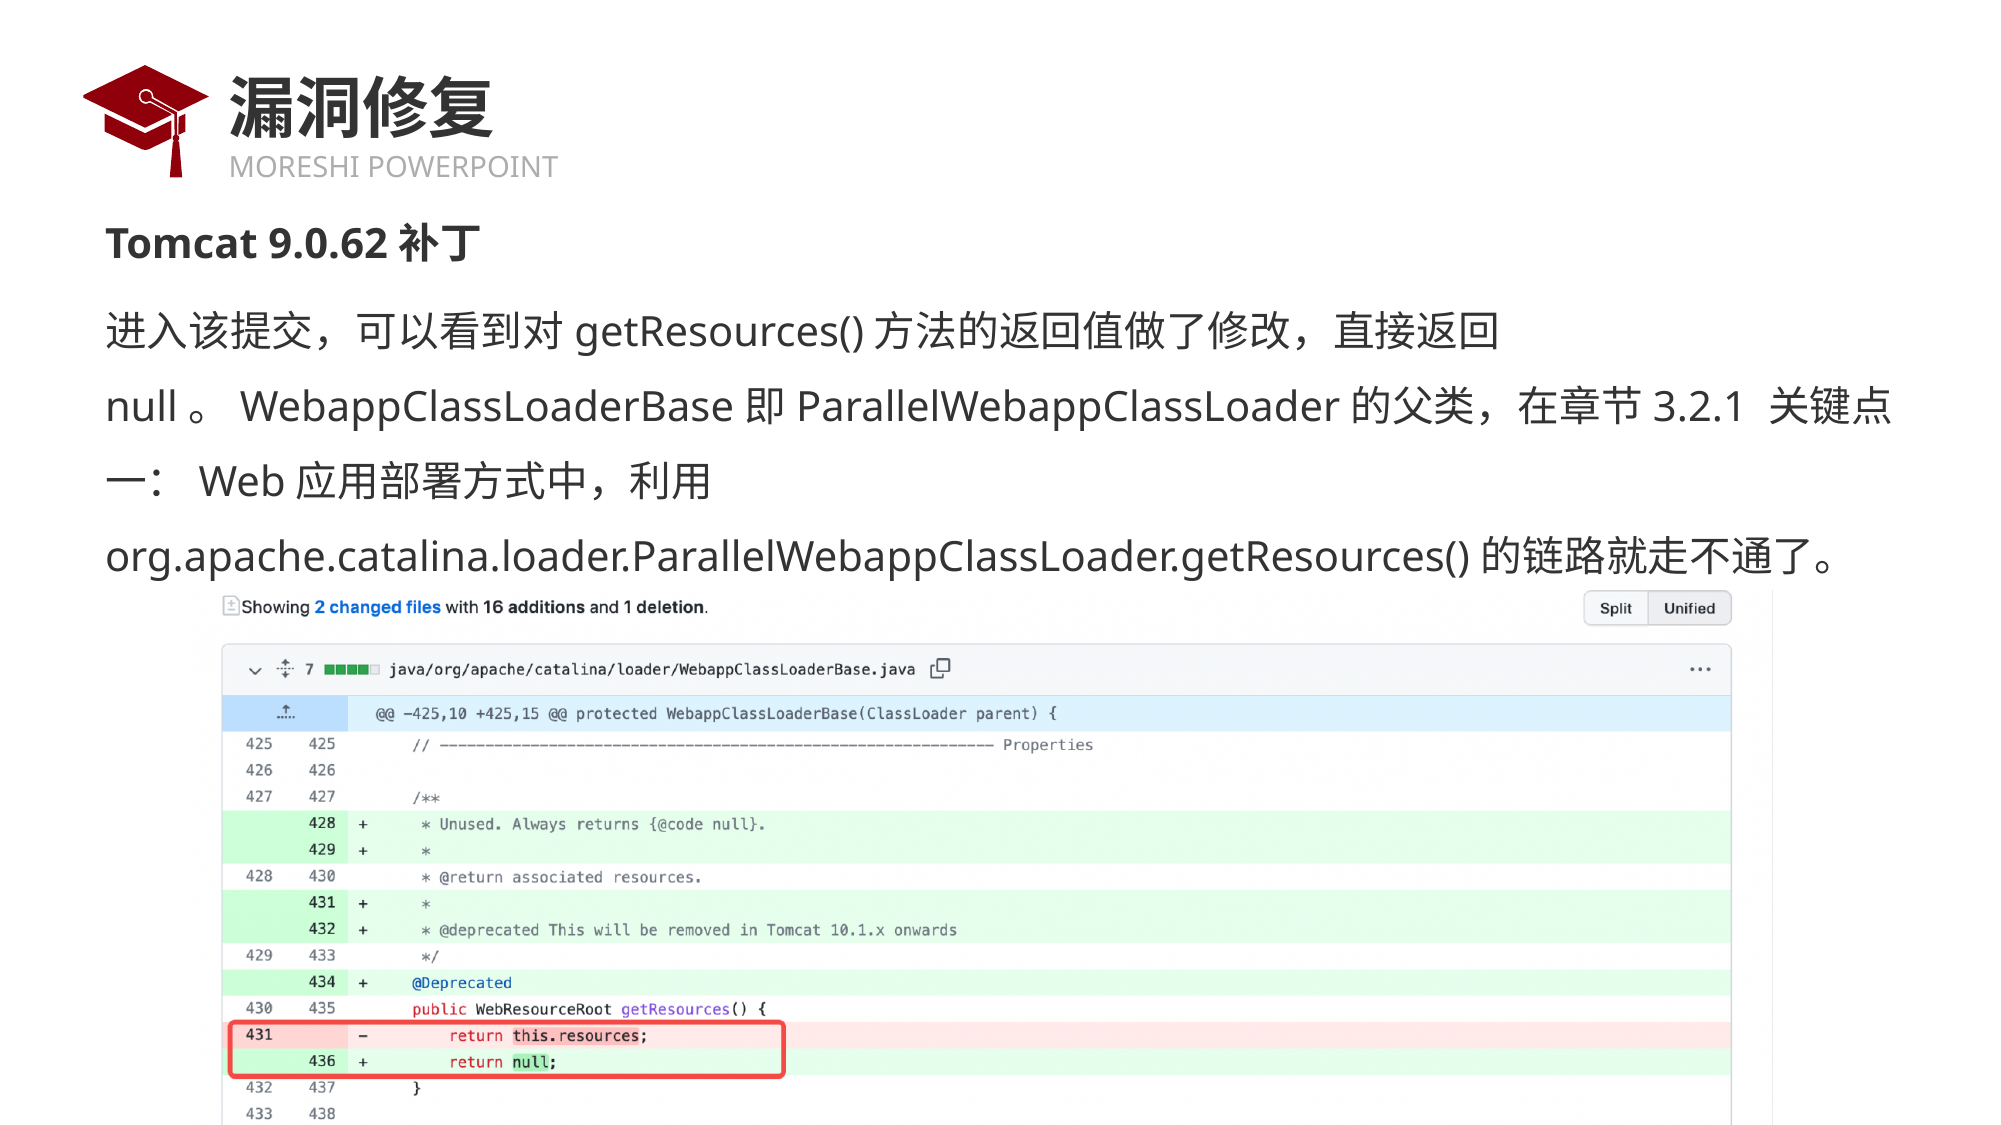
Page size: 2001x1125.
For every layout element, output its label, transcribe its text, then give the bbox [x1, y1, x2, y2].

title 漏洞修复 [213, 55, 1406, 168]
text_box Tomcat 9.0.62补丁 进入该提交，可以看到对getResources()方法的返回值做了修改，直接返回null。WebappClassLoaderBase即ParallelWebappClassLoader的父类，在章节3.2.1 关键点一：Web应用部署方式中，利用org.apache.catalina.loader.ParallelWebappClassLoader.getResources()的链路就走不通了。 [90, 184, 1915, 587]
picture [192, 590, 1773, 1125]
